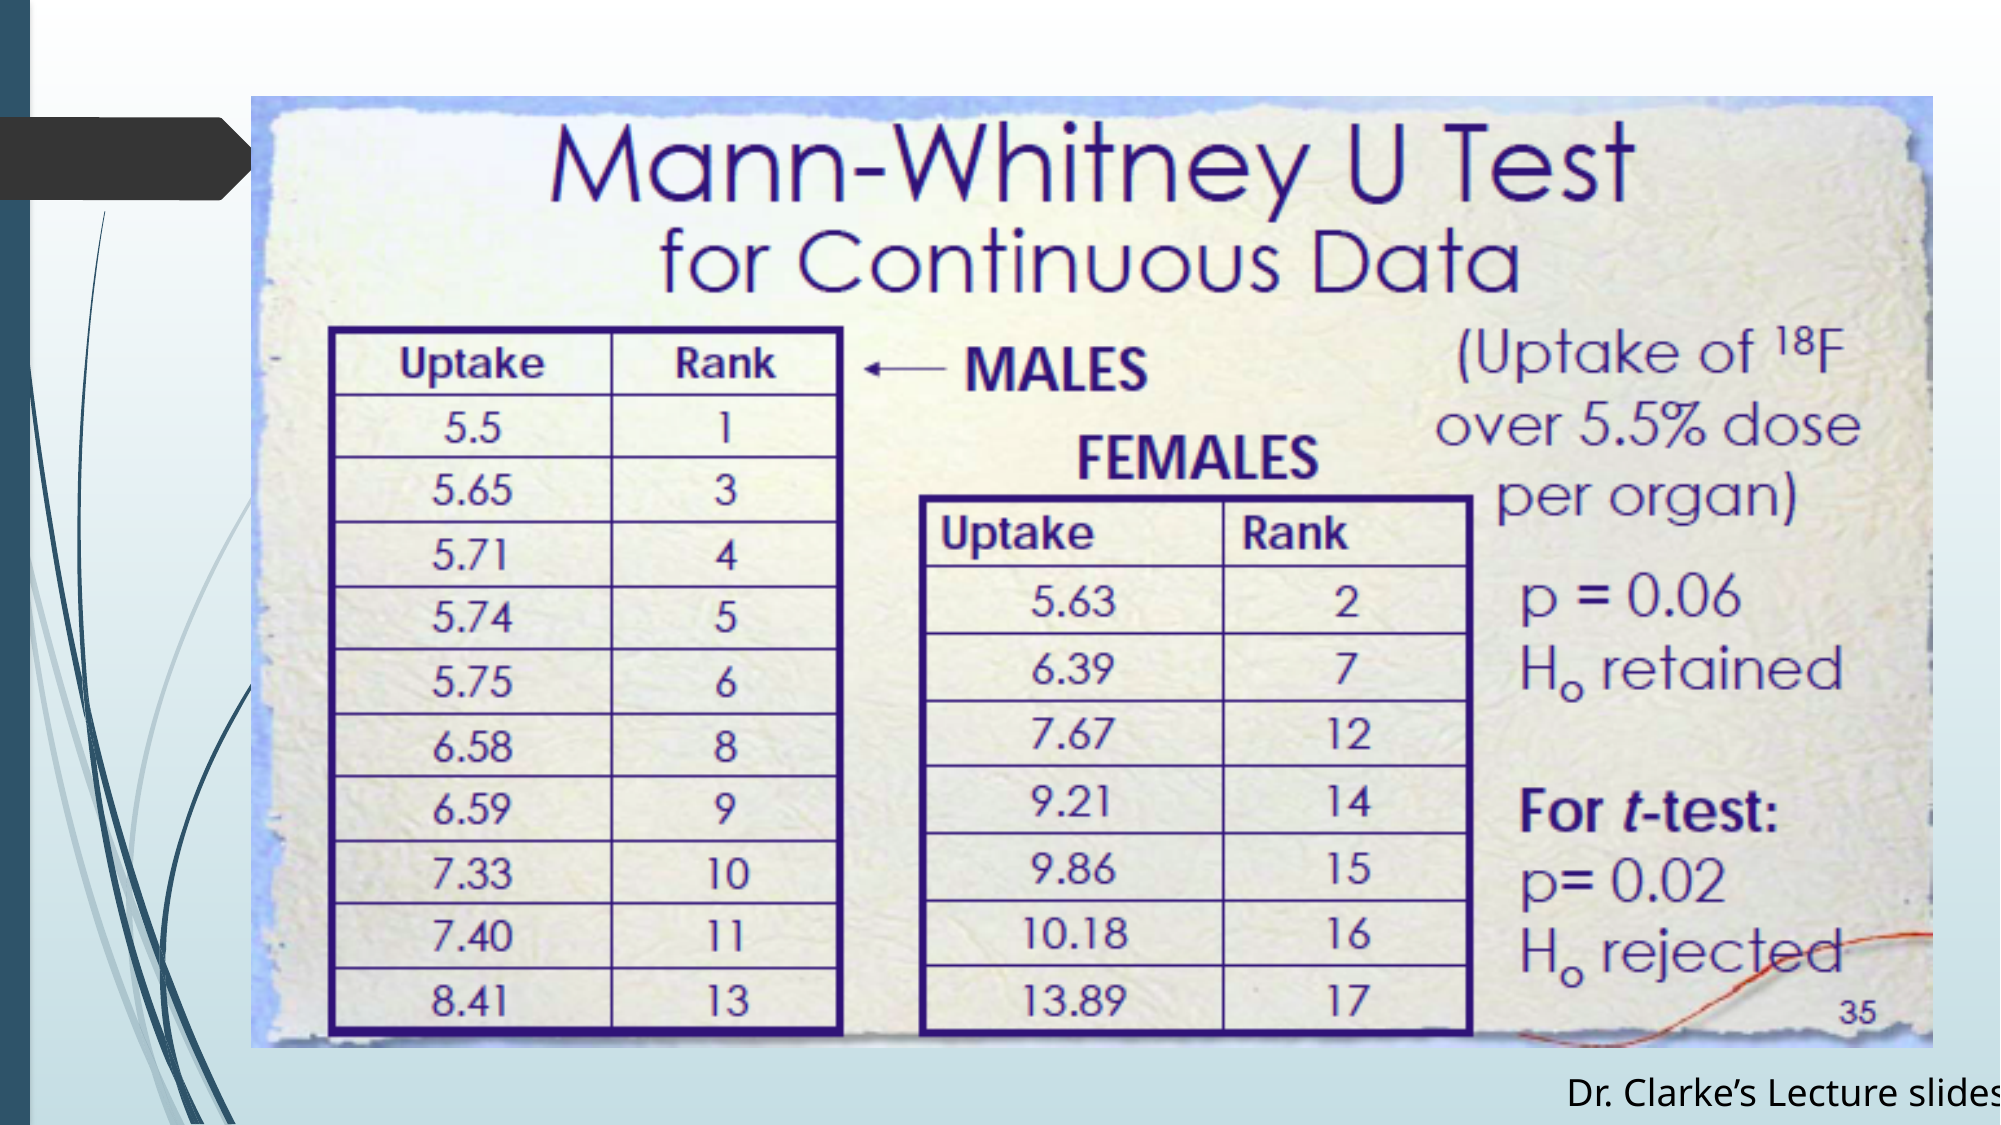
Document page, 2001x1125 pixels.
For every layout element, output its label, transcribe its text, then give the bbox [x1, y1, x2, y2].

text_box Dr. Clarke’s Lecture slides [1551, 1061, 2000, 1122]
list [250, 96, 1933, 1048]
